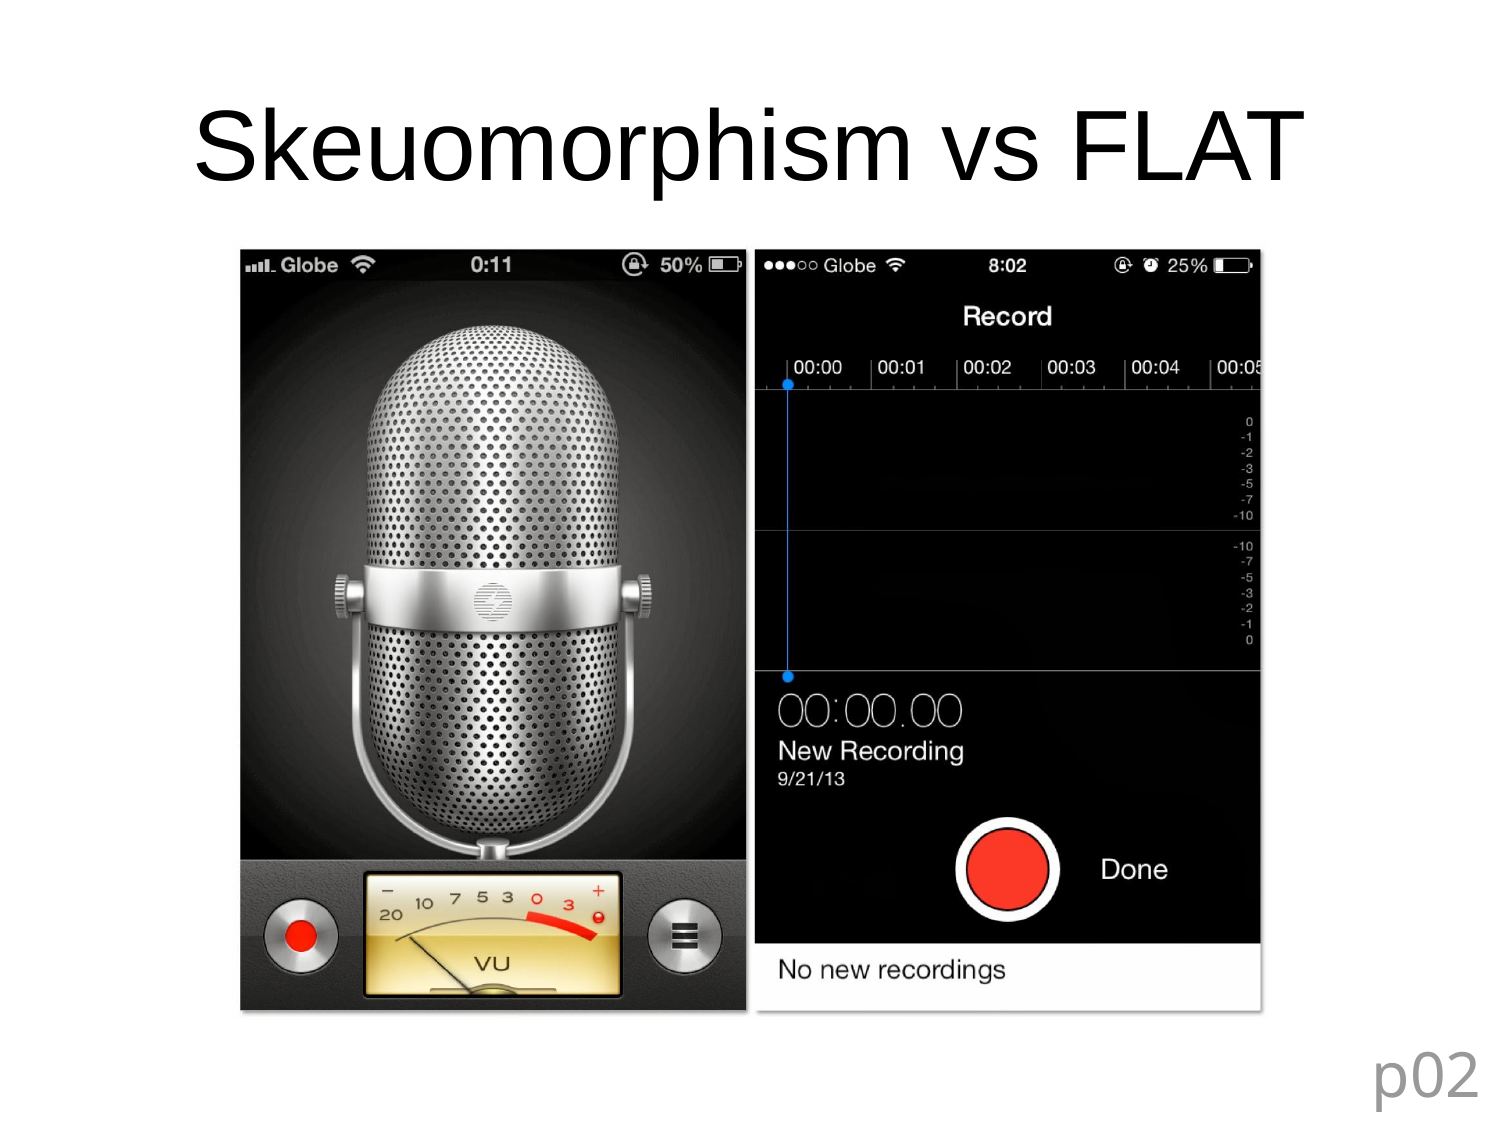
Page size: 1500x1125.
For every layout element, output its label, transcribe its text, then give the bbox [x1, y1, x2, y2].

text_box p02 [1353, 976, 1500, 1125]
text_box Skeuomorphism vs FLAT [0, 50, 1500, 231]
picture [230, 240, 1269, 1019]
